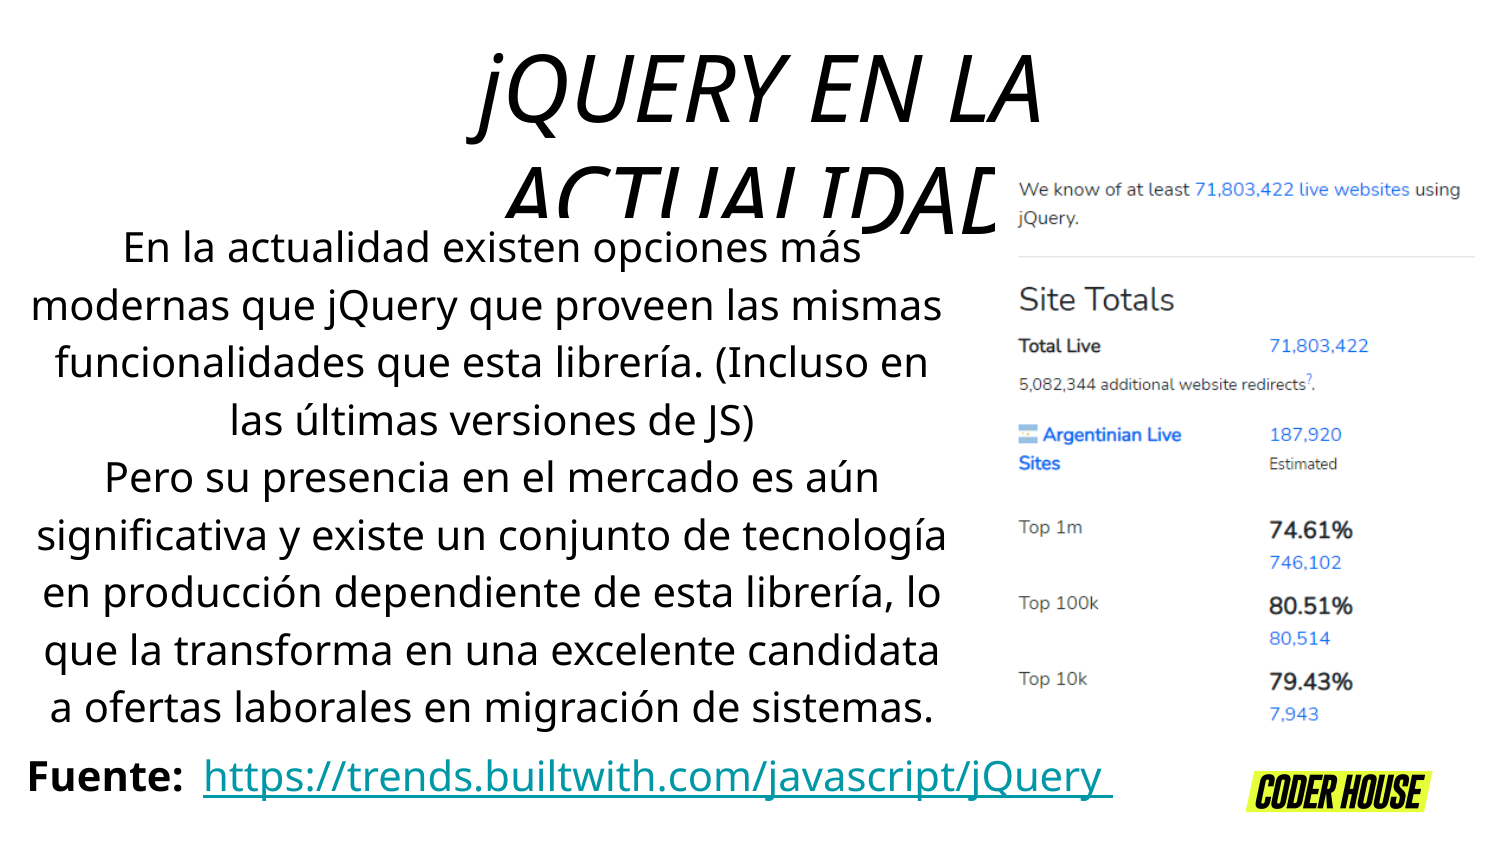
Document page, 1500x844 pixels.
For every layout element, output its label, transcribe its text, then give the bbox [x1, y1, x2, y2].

picture [1241, 764, 1437, 819]
picture [995, 165, 1481, 736]
text_box Fuente: https://trends.builtwith.com/javascript/jQuery [11, 726, 1500, 829]
text_box En la actualidad existen opciones más modernas que jQuery que proveen las mismas funcionalidades que esta librería. (Incluso en las últimas versiones de JS) Pero su presencia en el mercado es aún significativa y existe un conjunto de tecnología en producción dependiente de esta librería, lo que la transforma en una excelente candidata a ofertas laborales en migración de sistemas. [11, 198, 973, 703]
text_box jQUERY EN LA ACTUALIDAD [296, 13, 1227, 176]
